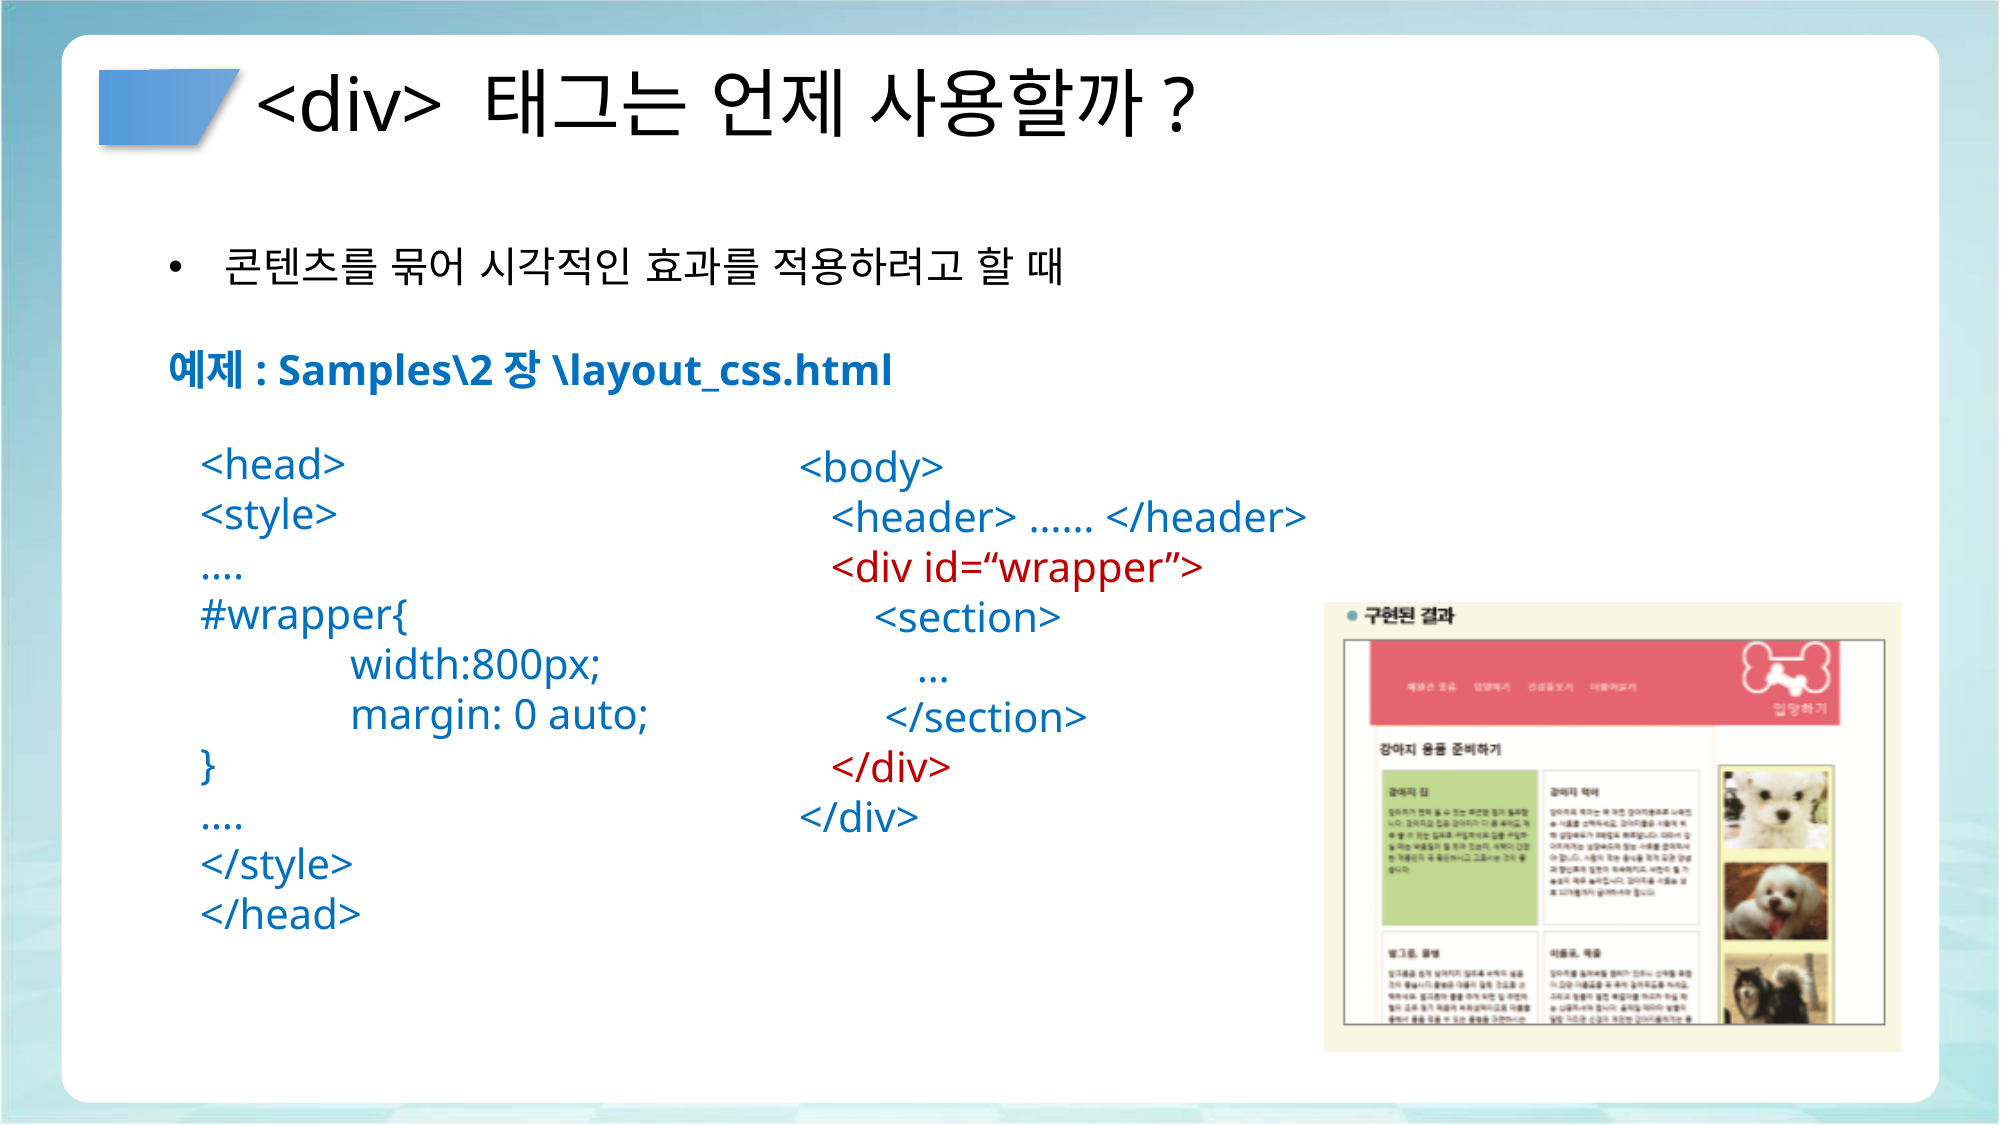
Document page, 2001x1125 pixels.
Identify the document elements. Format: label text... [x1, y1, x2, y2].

text_box 예제: Samples\2장\layout_css.html [153, 336, 1343, 402]
text_box <body> <header> …… </header> <div id=“wrapper”> <section> … </section> </div> </div> [783, 433, 1423, 849]
text_box <head> <style> …. #wrapper{ width:800px; margin: 0 auto; } …. </style> </head> [185, 430, 825, 996]
title <div> 태그는 언제 사용할까? [240, 49, 1809, 165]
text_box 콘텐츠를 묶어 시각적인 효과를 적용하려고 할 때 [153, 208, 1777, 299]
picture [0, 0, 2001, 1125]
